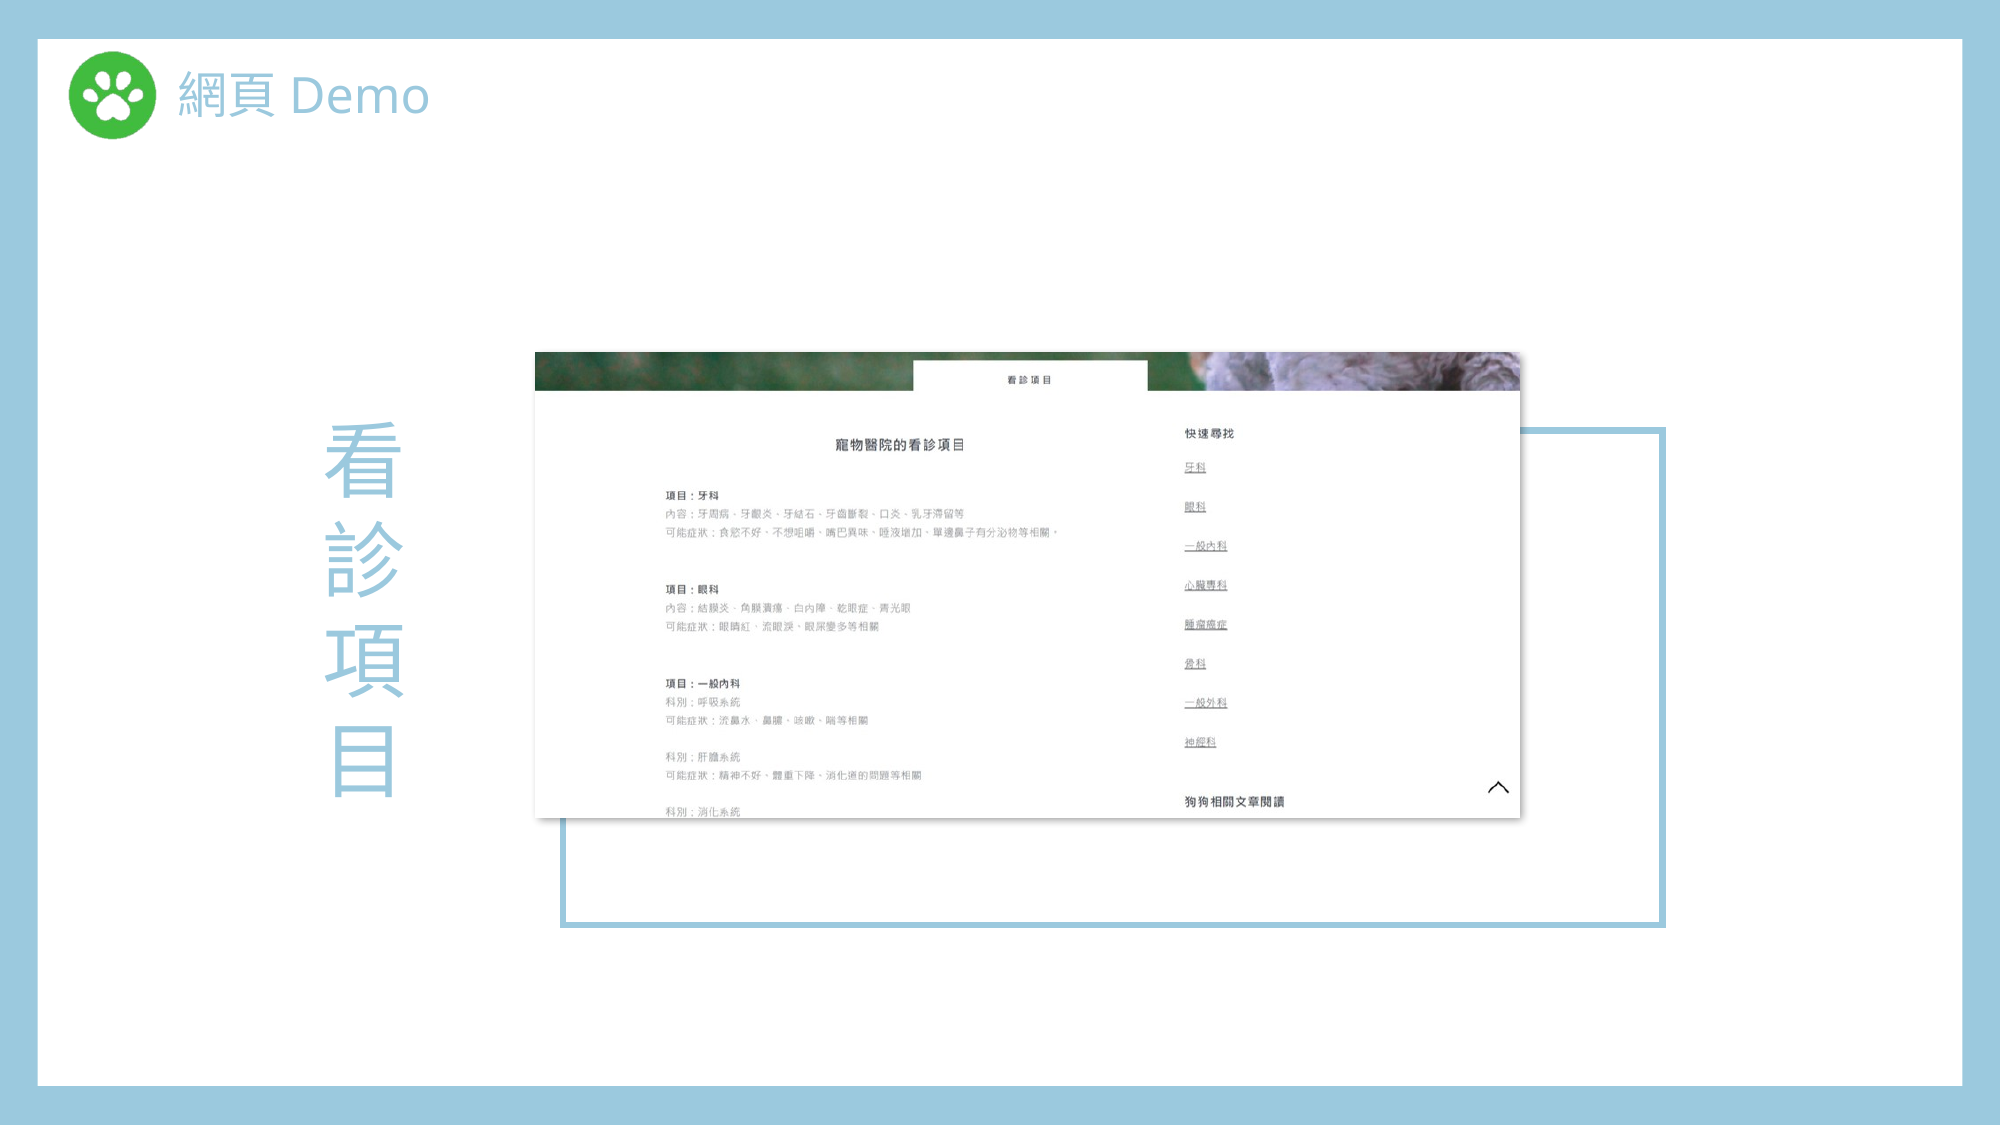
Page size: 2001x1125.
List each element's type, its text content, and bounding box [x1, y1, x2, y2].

text_box [0, 0, 2000, 1125]
text_box [36, 38, 1963, 1087]
text_box [562, 429, 1664, 926]
picture [64, 42, 163, 147]
text_box 看診項目 [269, 408, 406, 651]
text_box 網頁Demo [163, 56, 1126, 131]
picture [535, 352, 1520, 818]
